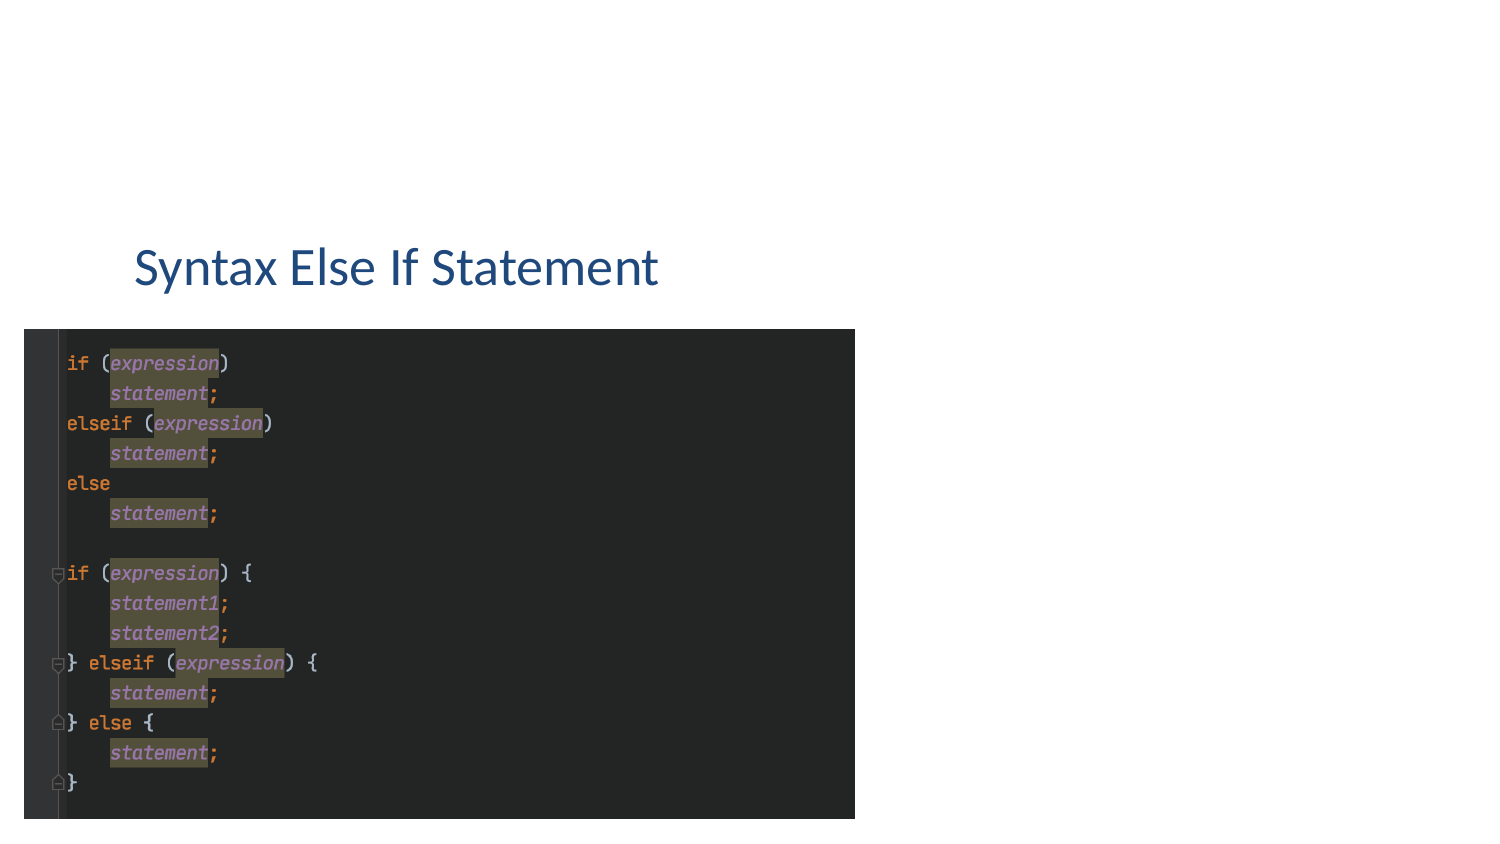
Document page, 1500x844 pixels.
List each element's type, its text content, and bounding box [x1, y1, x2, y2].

picture [24, 328, 855, 819]
title Syntax Else If Statement [119, 216, 1381, 305]
